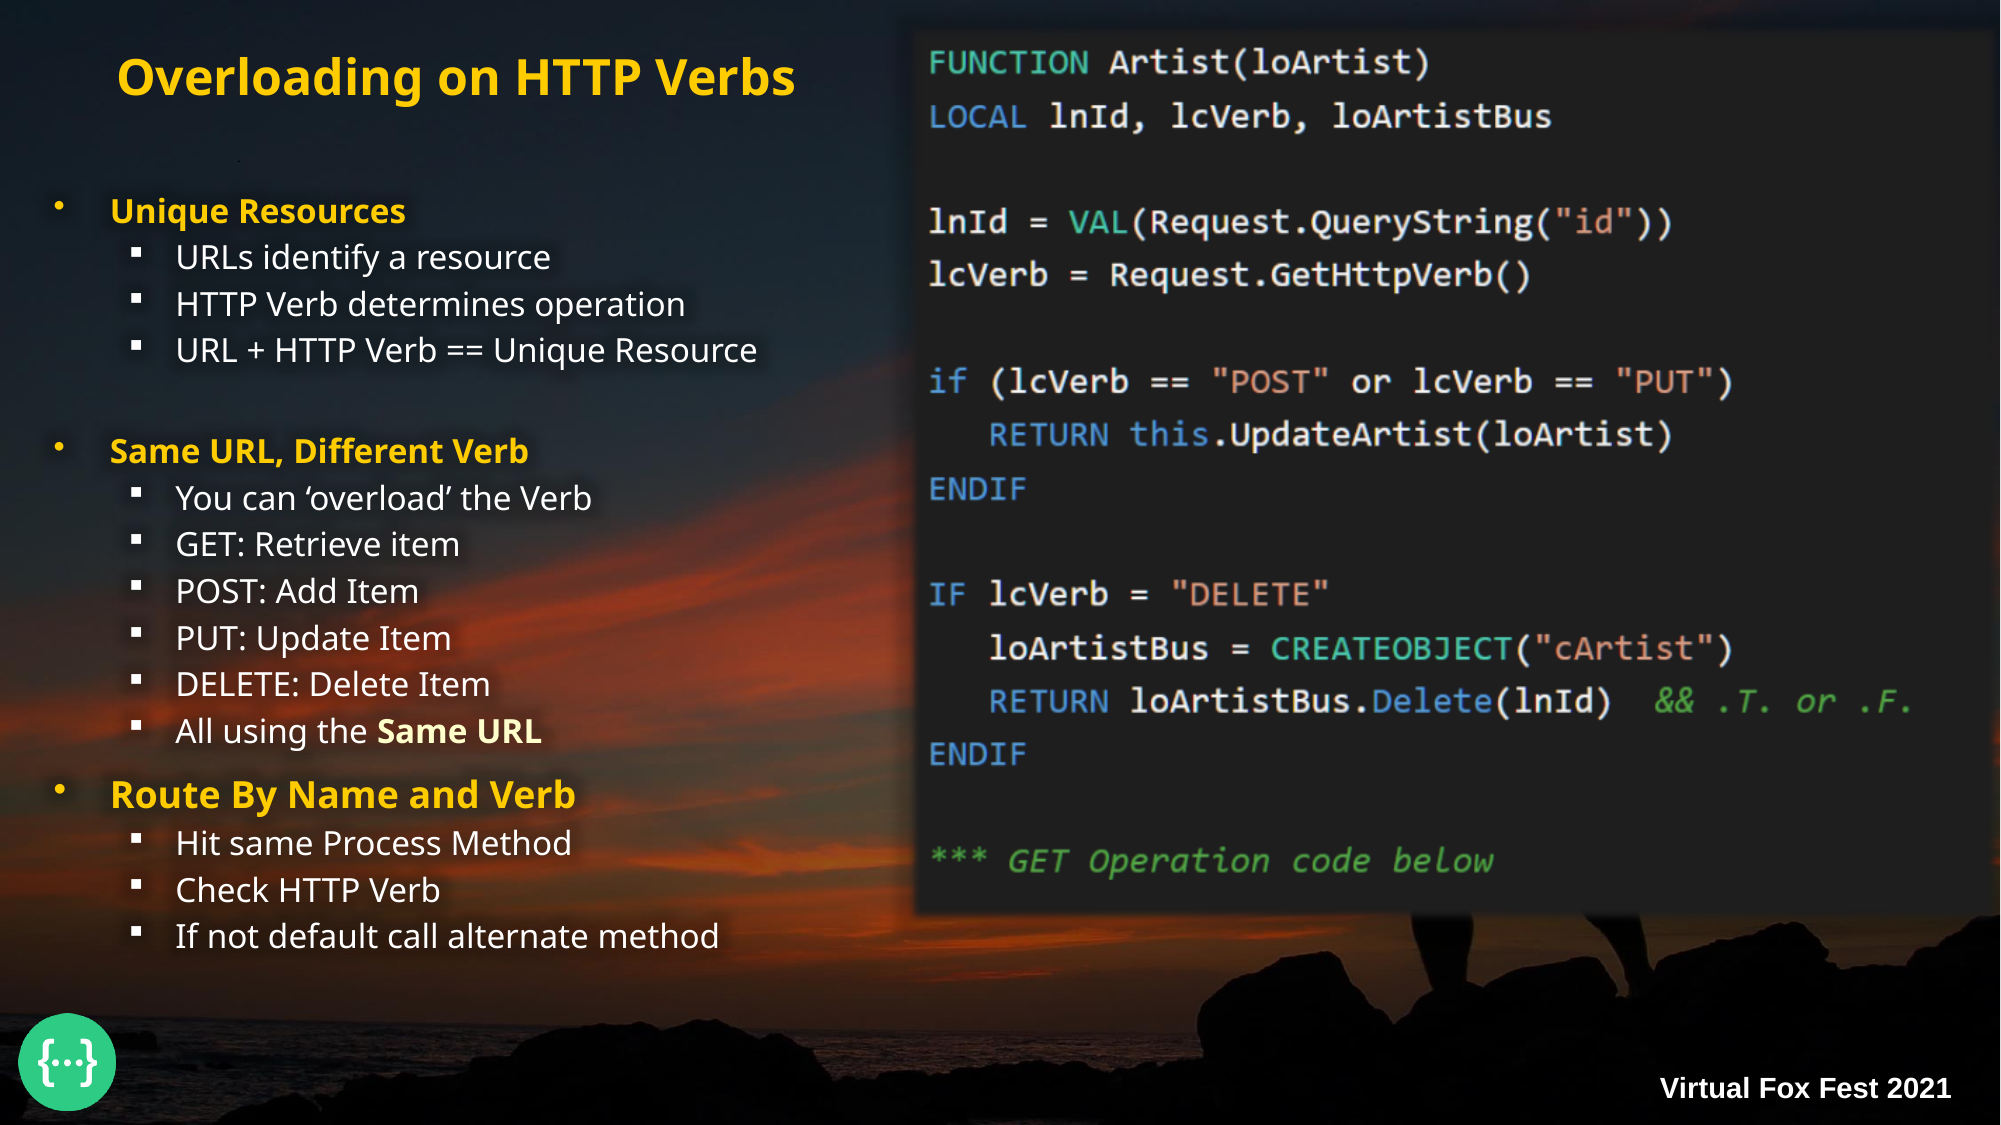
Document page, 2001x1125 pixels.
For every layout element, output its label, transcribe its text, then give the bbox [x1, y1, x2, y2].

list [906, 24, 2000, 926]
picture [0, 0, 2001, 1125]
text_box Unique Resources URLs identify a resource HTTP Verb determines operation URL + HTTP Verb == Unique Resource Same URL, Different Verb You can ‘overload’ the Verb GET: Retrieve item POST: Add Item PUT: Update Item DELETE: Delete Item All using the Same URL Route By Name and Verb Hit same Process Method Check HTTP Verb If not default call alternate method [35, 186, 1024, 989]
title Overloading on HTTP Verbs [12, 37, 890, 113]
